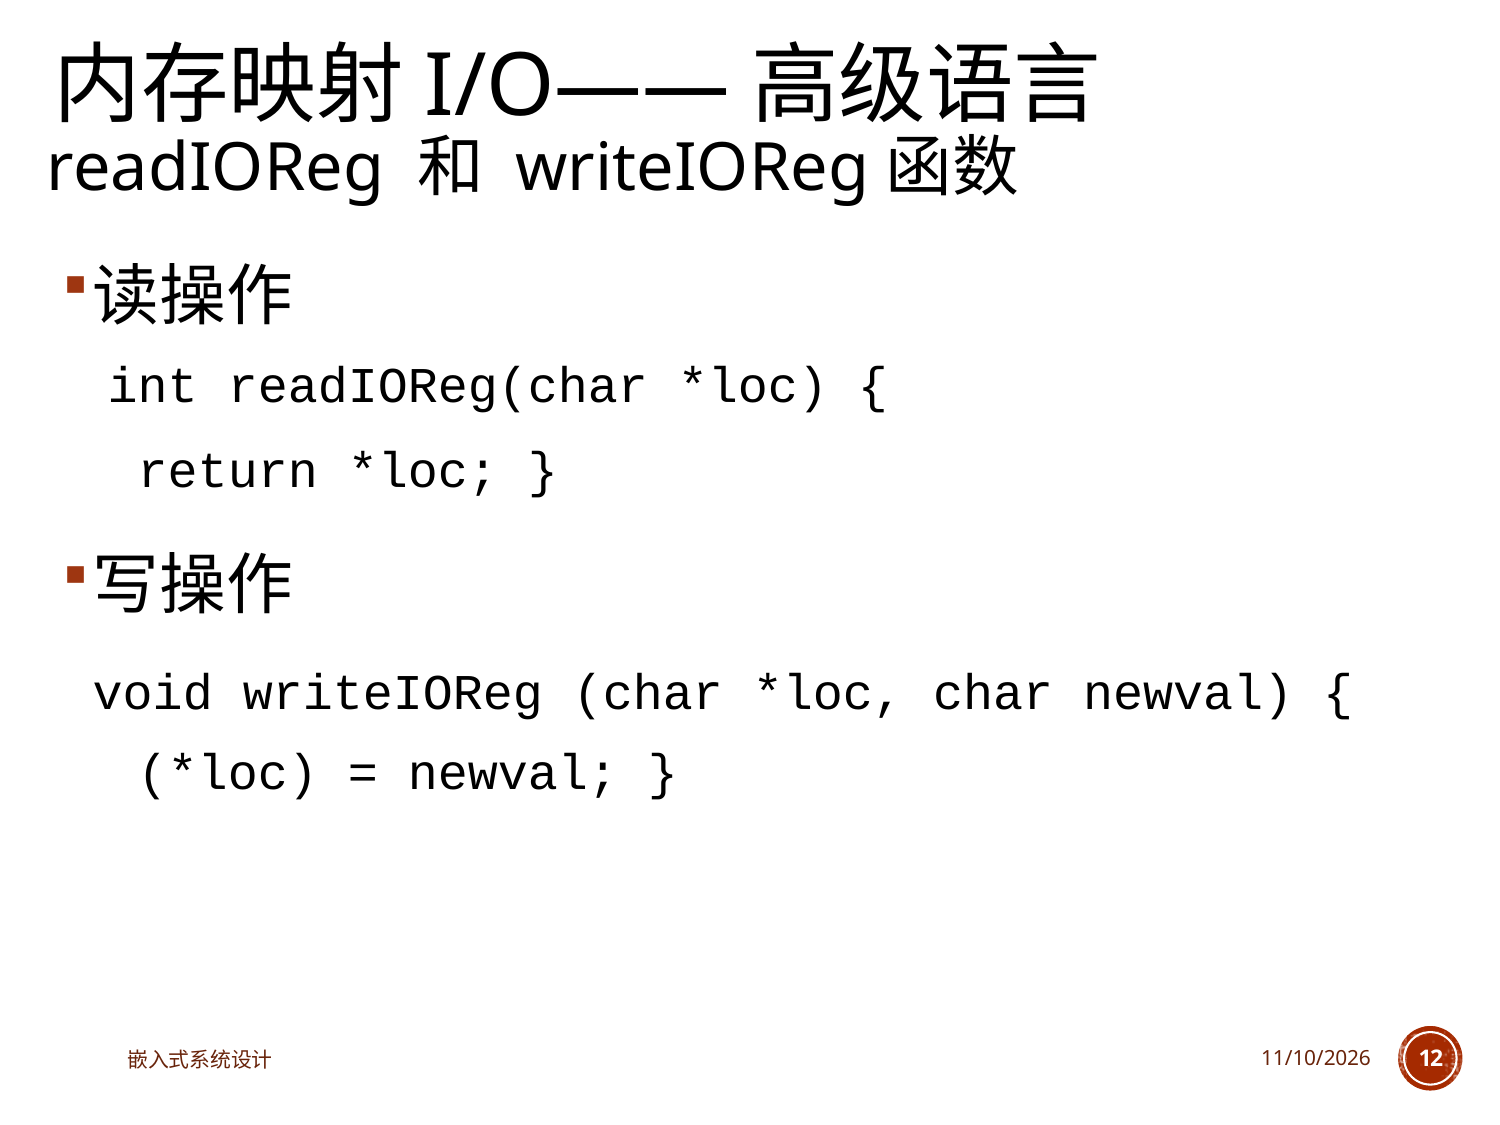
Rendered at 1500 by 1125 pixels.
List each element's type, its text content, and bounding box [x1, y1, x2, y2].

title 内存映射I/O——高级语言 [38, 28, 1462, 146]
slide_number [982, 1028, 1386, 1089]
list 读操作 int readIOReg(char *loc) { return *loc; } 写操作 void writeIOReg (char *loc, char newval) { (*loc) = newval; } [47, 228, 1471, 1013]
footer 嵌入式系统设计 [112, 1028, 891, 1089]
text_box readIOReg 和 writeIOReg函数 [32, 116, 1034, 212]
slide_number 12 [1391, 1028, 1471, 1089]
